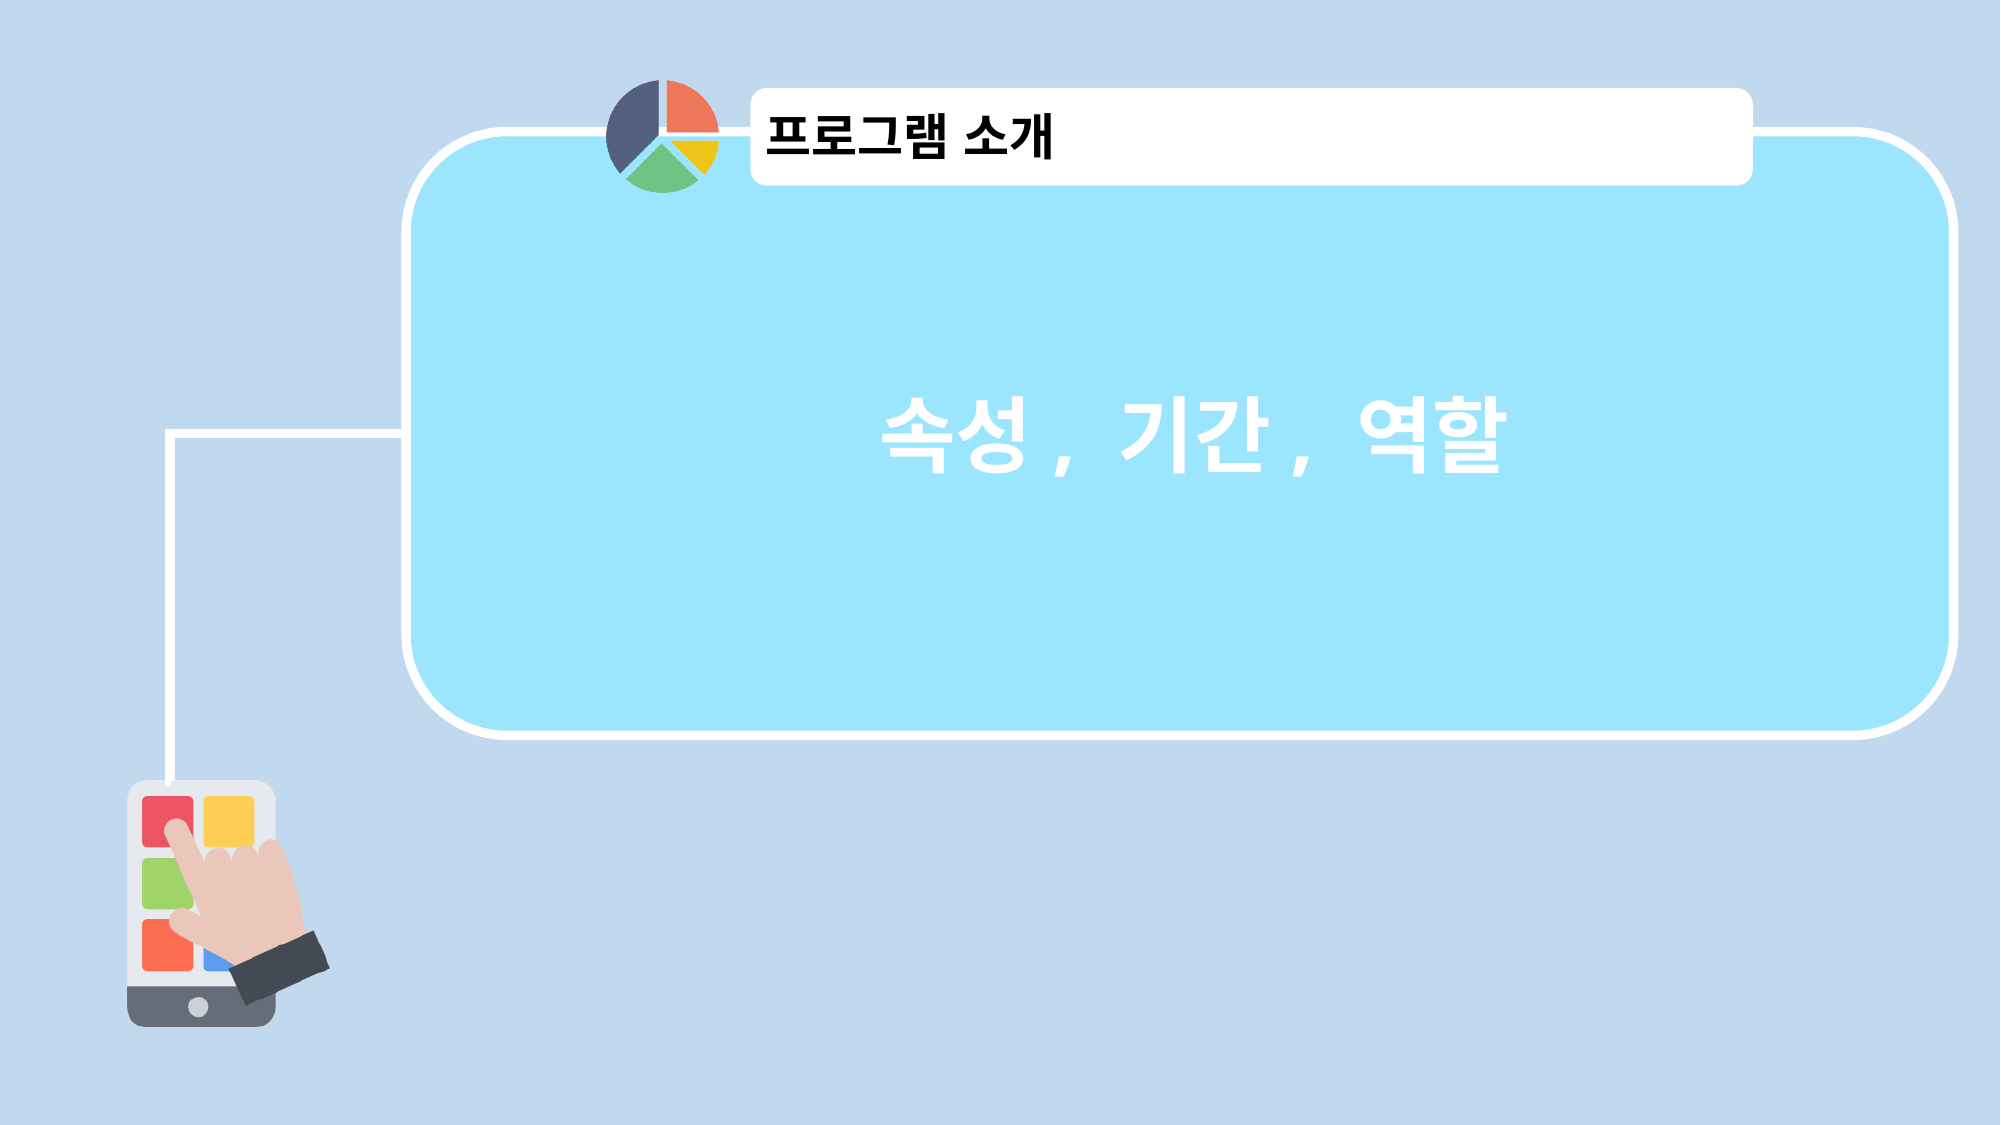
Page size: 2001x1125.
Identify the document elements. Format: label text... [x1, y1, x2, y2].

text_box [405, 130, 1955, 737]
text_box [114, 489, 462, 726]
picture [105, 780, 351, 1027]
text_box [606, 80, 1753, 193]
text_box 속성, 기간, 역할 [864, 375, 1639, 491]
